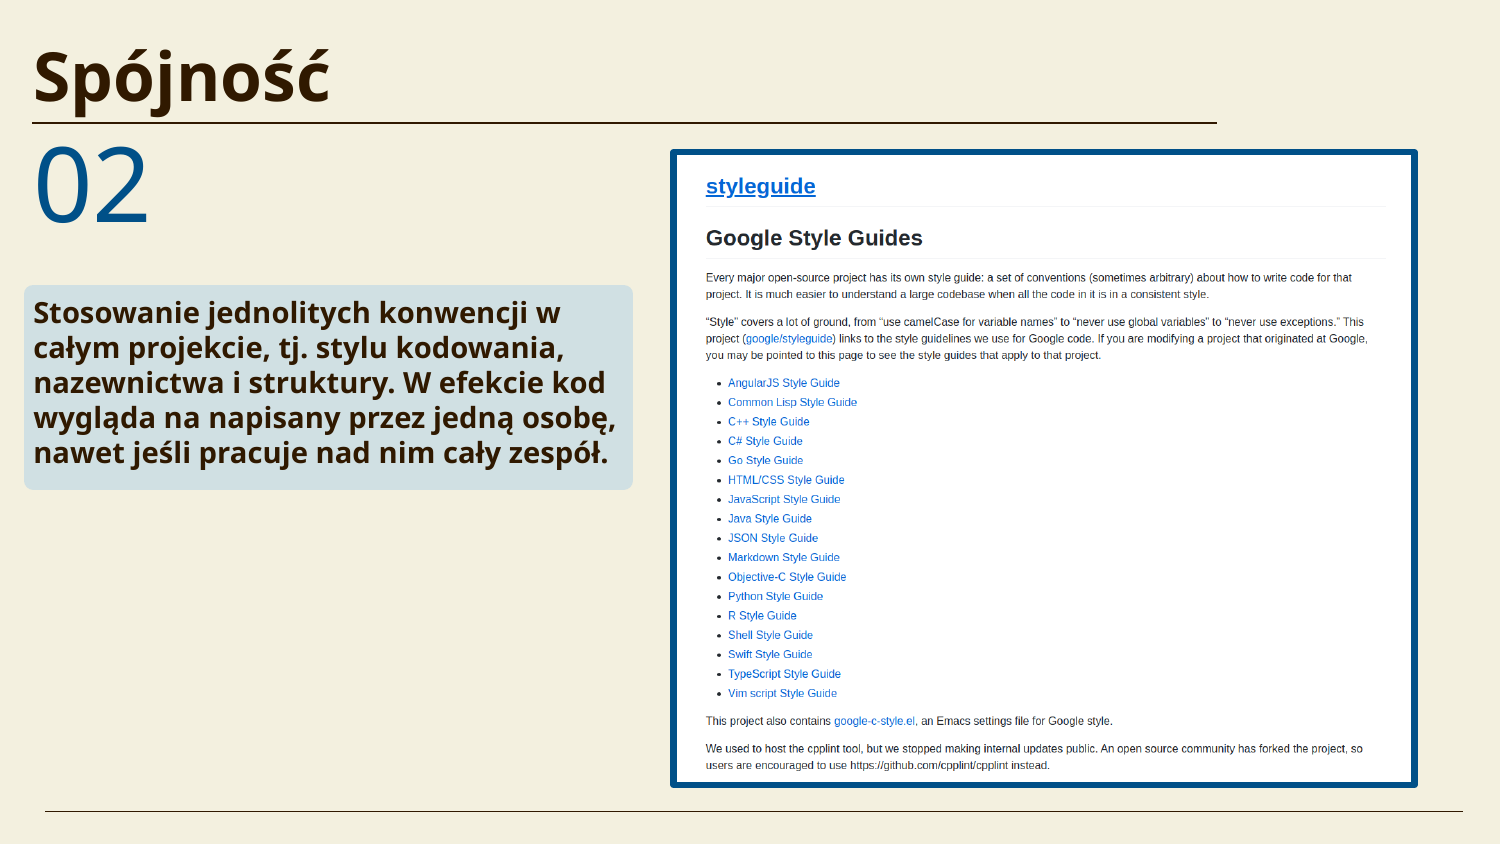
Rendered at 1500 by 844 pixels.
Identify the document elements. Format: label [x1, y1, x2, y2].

text_box [32, 26, 1217, 481]
picture [676, 155, 1412, 783]
